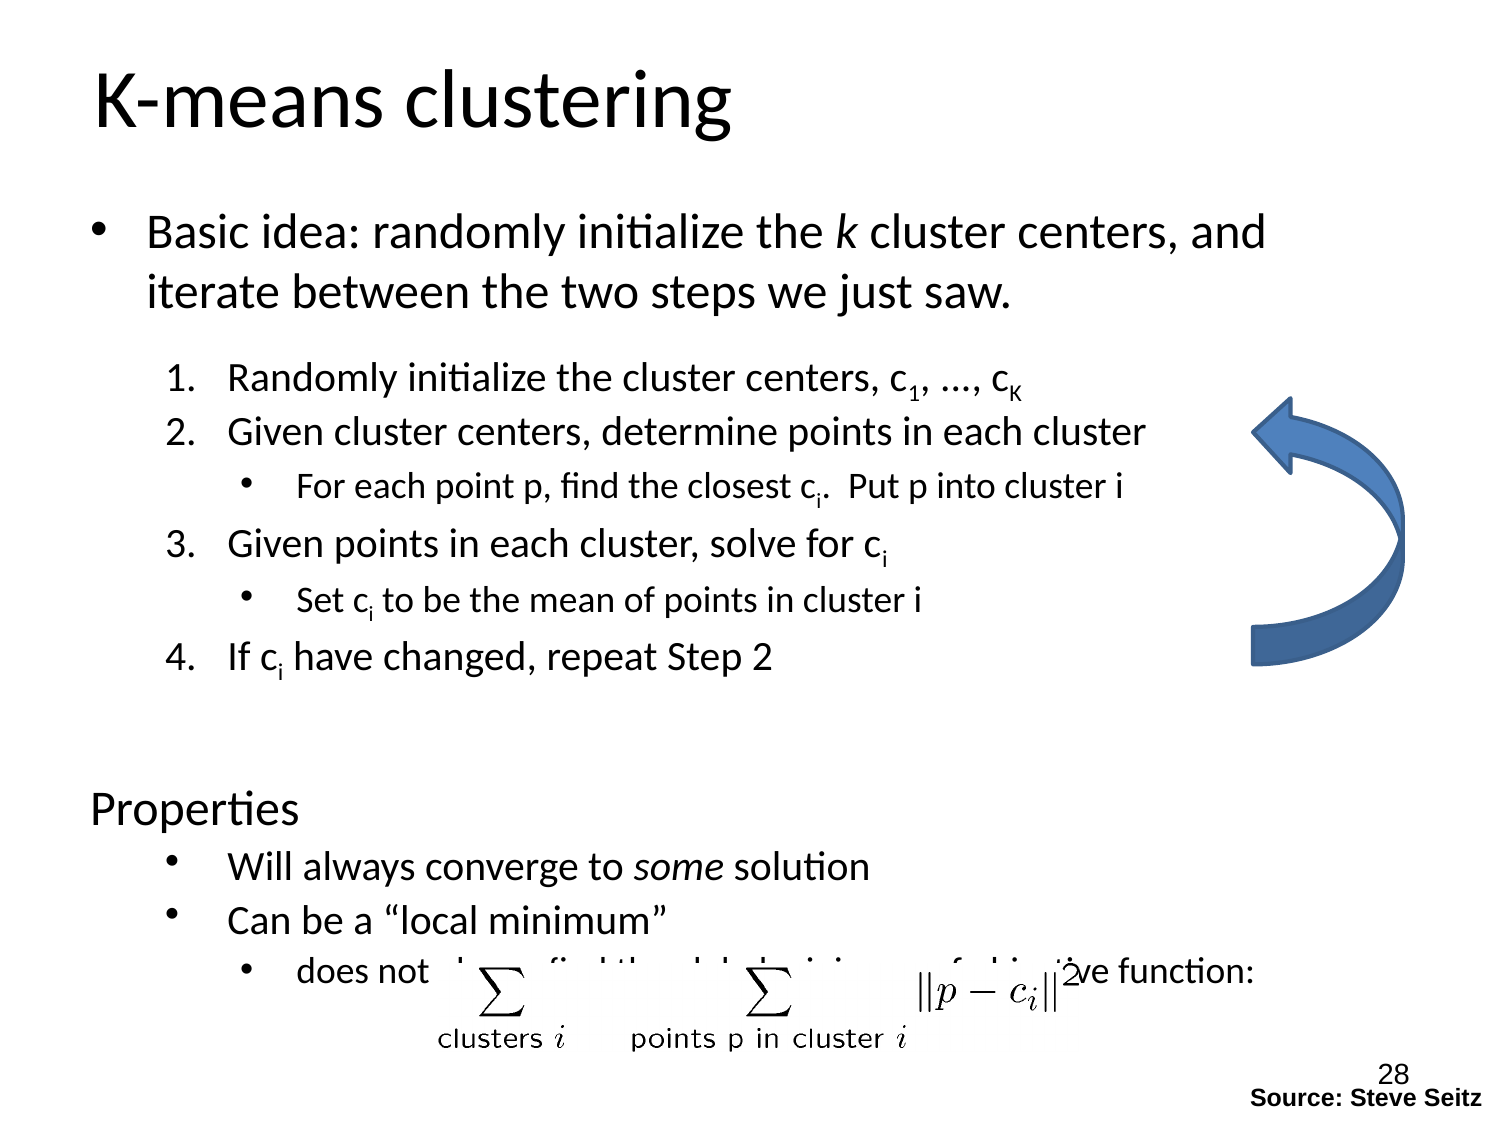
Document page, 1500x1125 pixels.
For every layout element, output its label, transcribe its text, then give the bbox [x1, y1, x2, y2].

slide_number 28 [1074, 1042, 1425, 1103]
picture [438, 963, 1080, 1052]
text_box [1250, 396, 1405, 667]
title K-means clustering [78, 0, 1430, 188]
list Basic idea: randomly initialize the k cluster centers, and iterate between the two steps we just saw. Randomly initialize the cluster centers, c1, ..., cK Given cluster centers, determine points in each cluster For each point p, find the closest ci. Put p into cluster i Given points in each cluster, solve for ci Set ci to be the mean of points in cluster i If ci have changed, repeat Step 2 Properties Will always converge to some solution Can be a “local minimum” does not always find the global minimum of objective function: [74, 190, 1426, 982]
text_box Source: Steve Seitz [1235, 1074, 1500, 1119]
